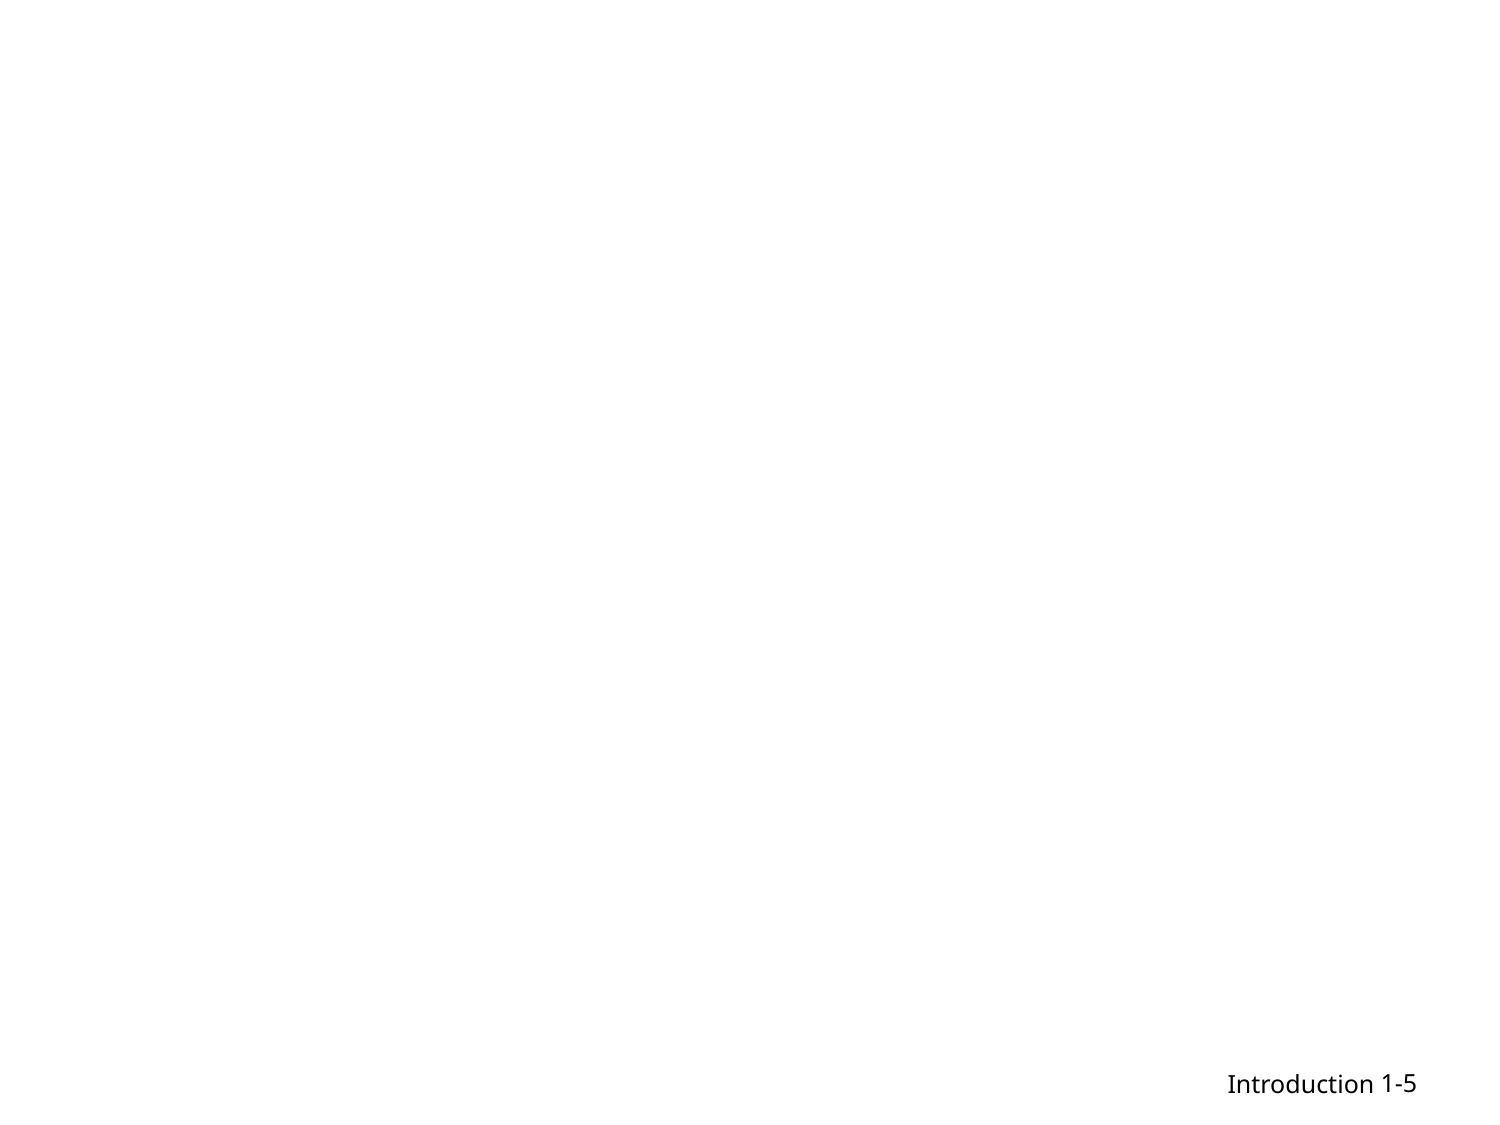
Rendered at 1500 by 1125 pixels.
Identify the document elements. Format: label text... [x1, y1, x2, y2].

footer Introduction [914, 1060, 1391, 1109]
slide_number 1-5 [1365, 1059, 1477, 1106]
